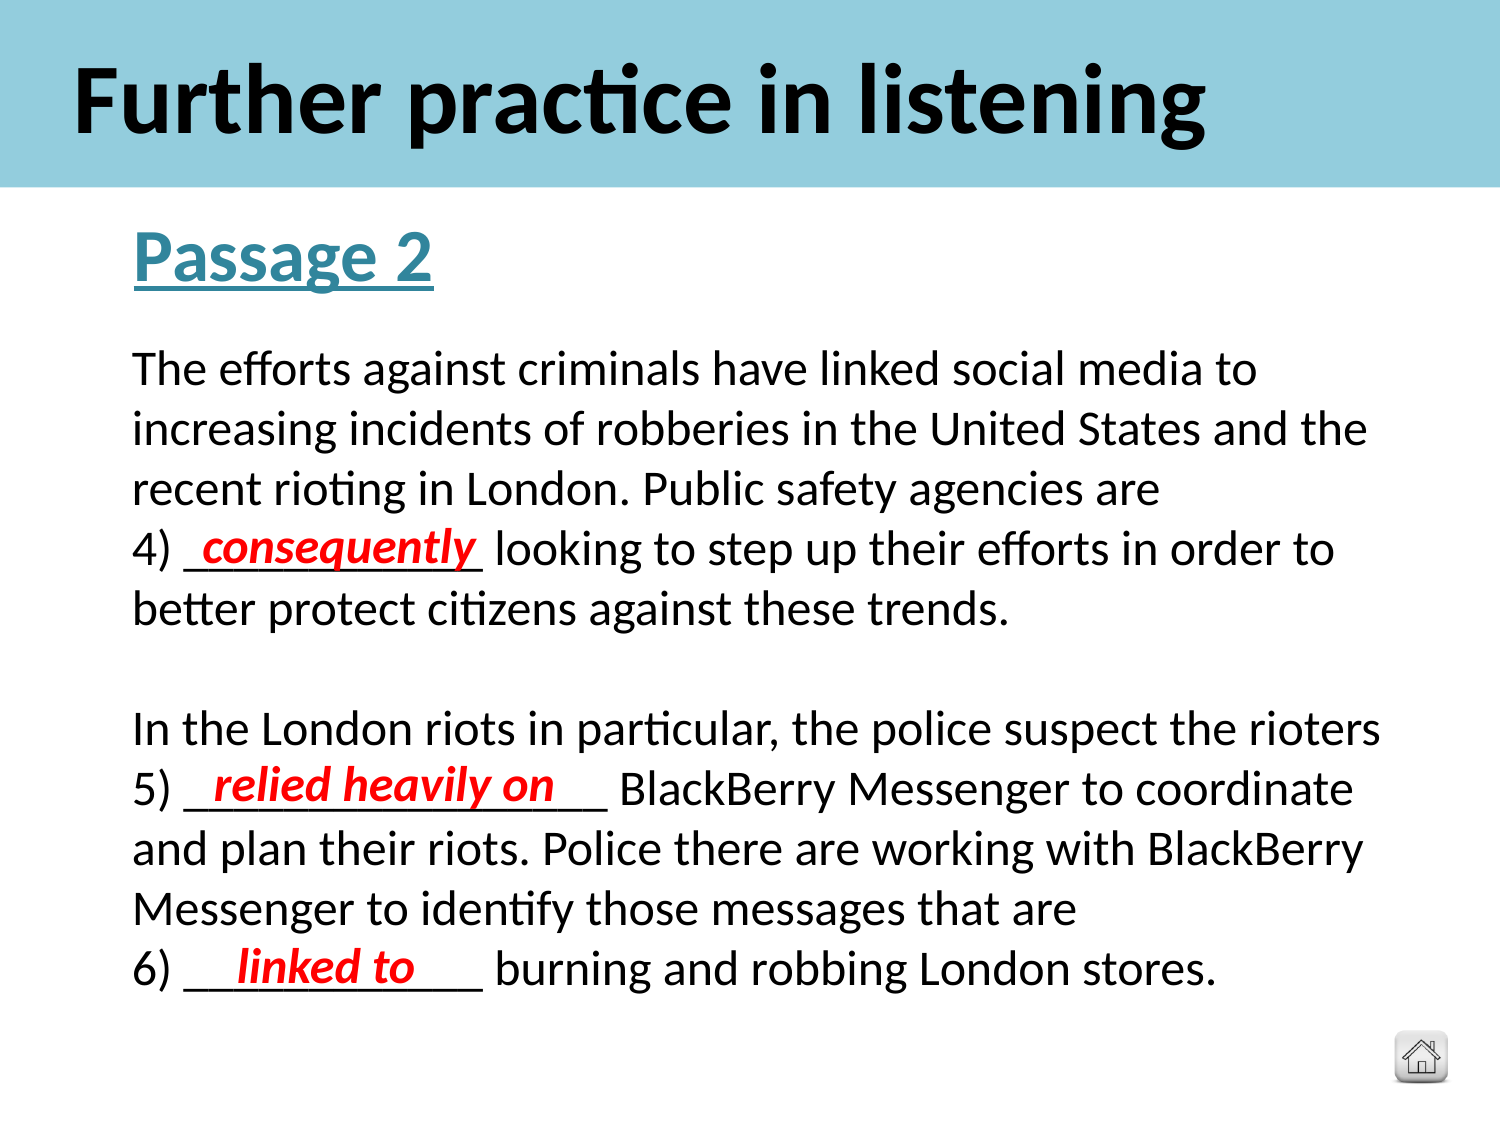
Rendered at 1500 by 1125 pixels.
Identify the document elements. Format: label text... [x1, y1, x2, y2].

text_box consequently [187, 506, 516, 581]
text_box relied heavily on [199, 744, 575, 880]
text_box Further practice in listening [0, 0, 1500, 190]
picture [1382, 1019, 1460, 1097]
text_box linked to [210, 925, 481, 1001]
text_box Passage 2 [118, 199, 449, 304]
text_box The efforts against criminals have linked social media to increasing incidents of robberies in the United States and the recent rioting in London. Public safety agencies are 4) ____________ looking to step up their efforts in order to better protect citizens against these trends. In the London riots in particular, the police suspect the rioters 5) _________________ BlackBerry Messenger to coordinate and plan their riots. Police there are working with BlackBerry Messenger to identify those messages that are 6) ____________ burning and robbing London stores. [117, 328, 1453, 1003]
